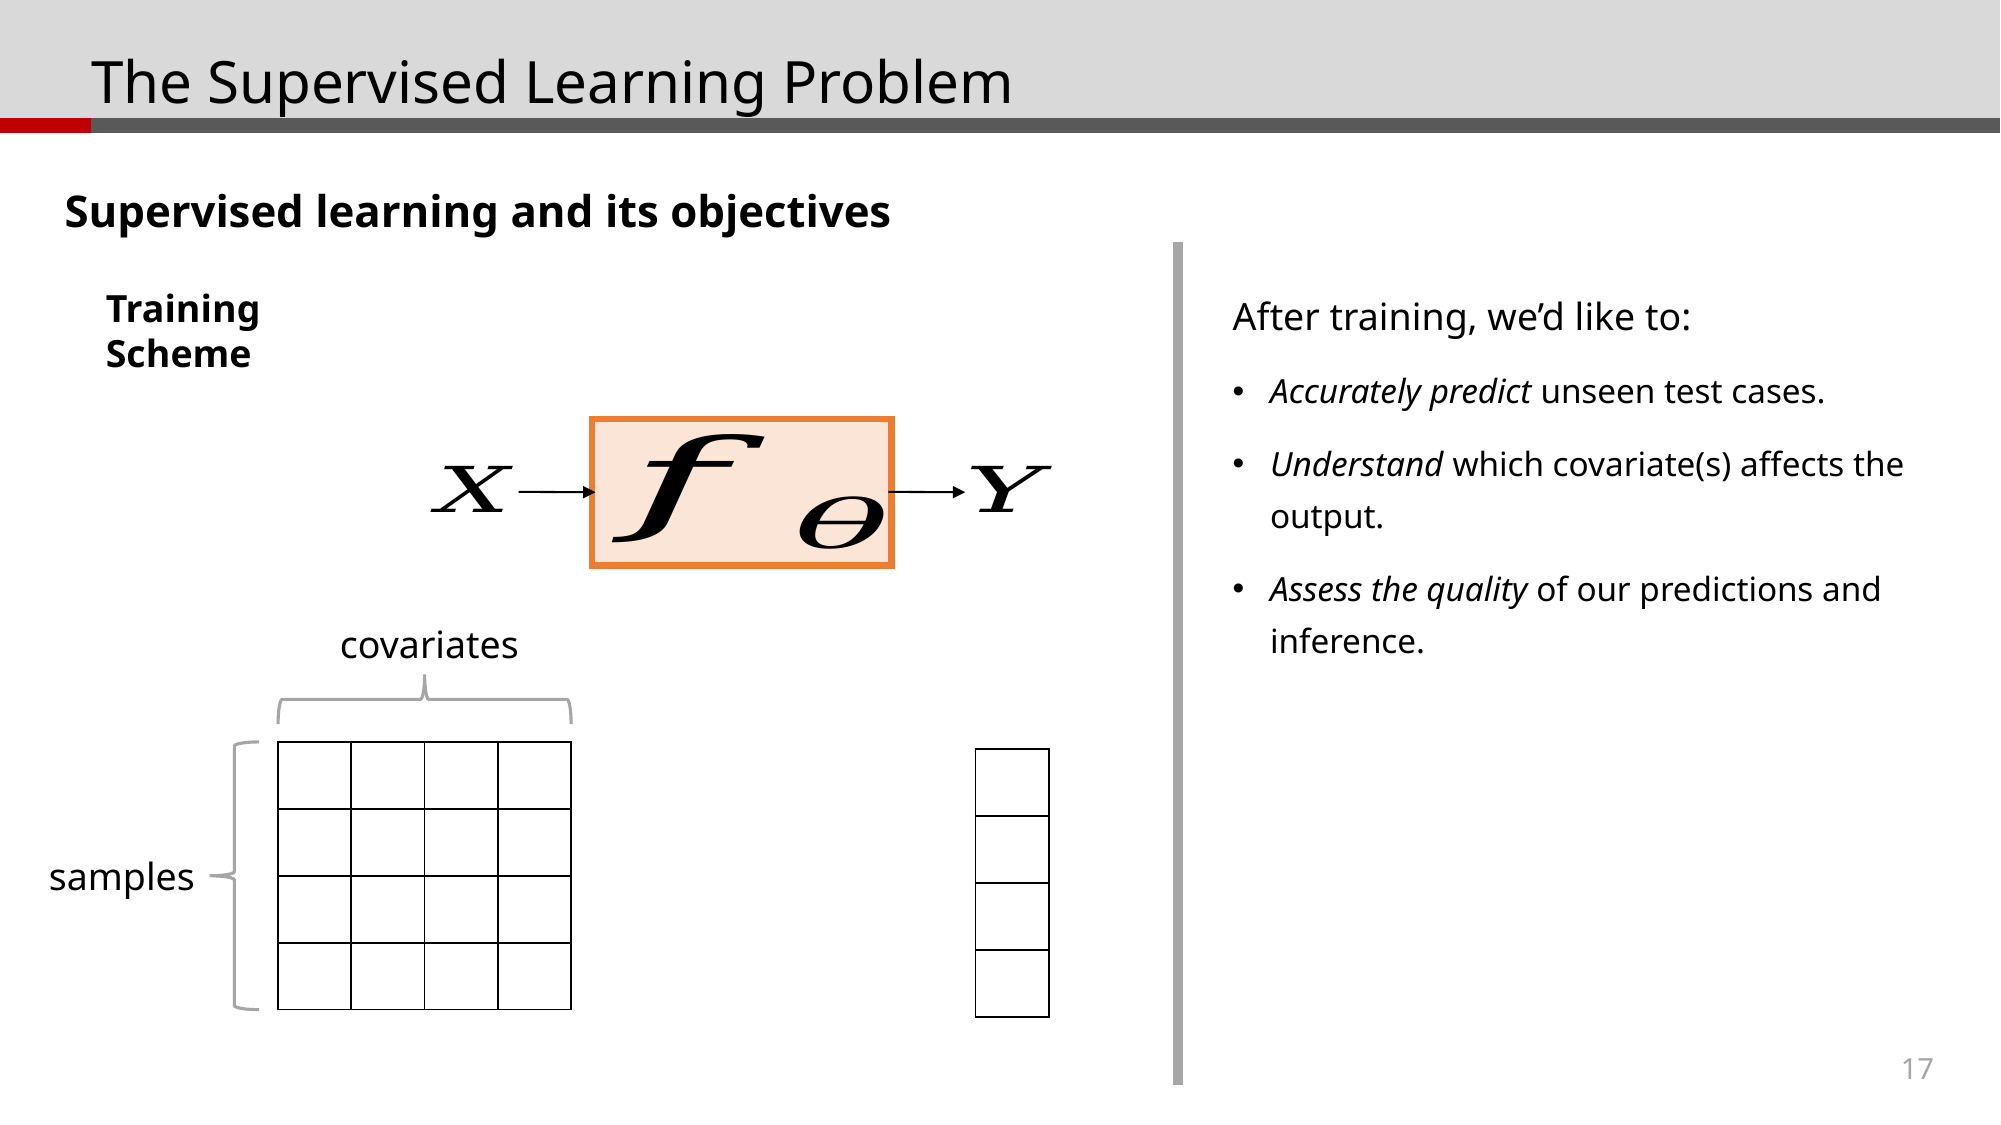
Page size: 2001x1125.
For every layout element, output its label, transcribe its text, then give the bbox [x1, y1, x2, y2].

title The Supervised Learning Problem [91, 0, 1949, 115]
text_box [277, 674, 572, 725]
text_box [209, 741, 260, 1011]
list Supervised learning and its objectives [49, 181, 1949, 242]
text_box Training Scheme [91, 277, 421, 382]
list After training, we’d like to: Accurately predict unseen test cases. Understand which covariate(s) affects the output. Assess the quality of our predictions and inference. [1217, 271, 2000, 1000]
slide_number 17 [1618, 1042, 1949, 1103]
